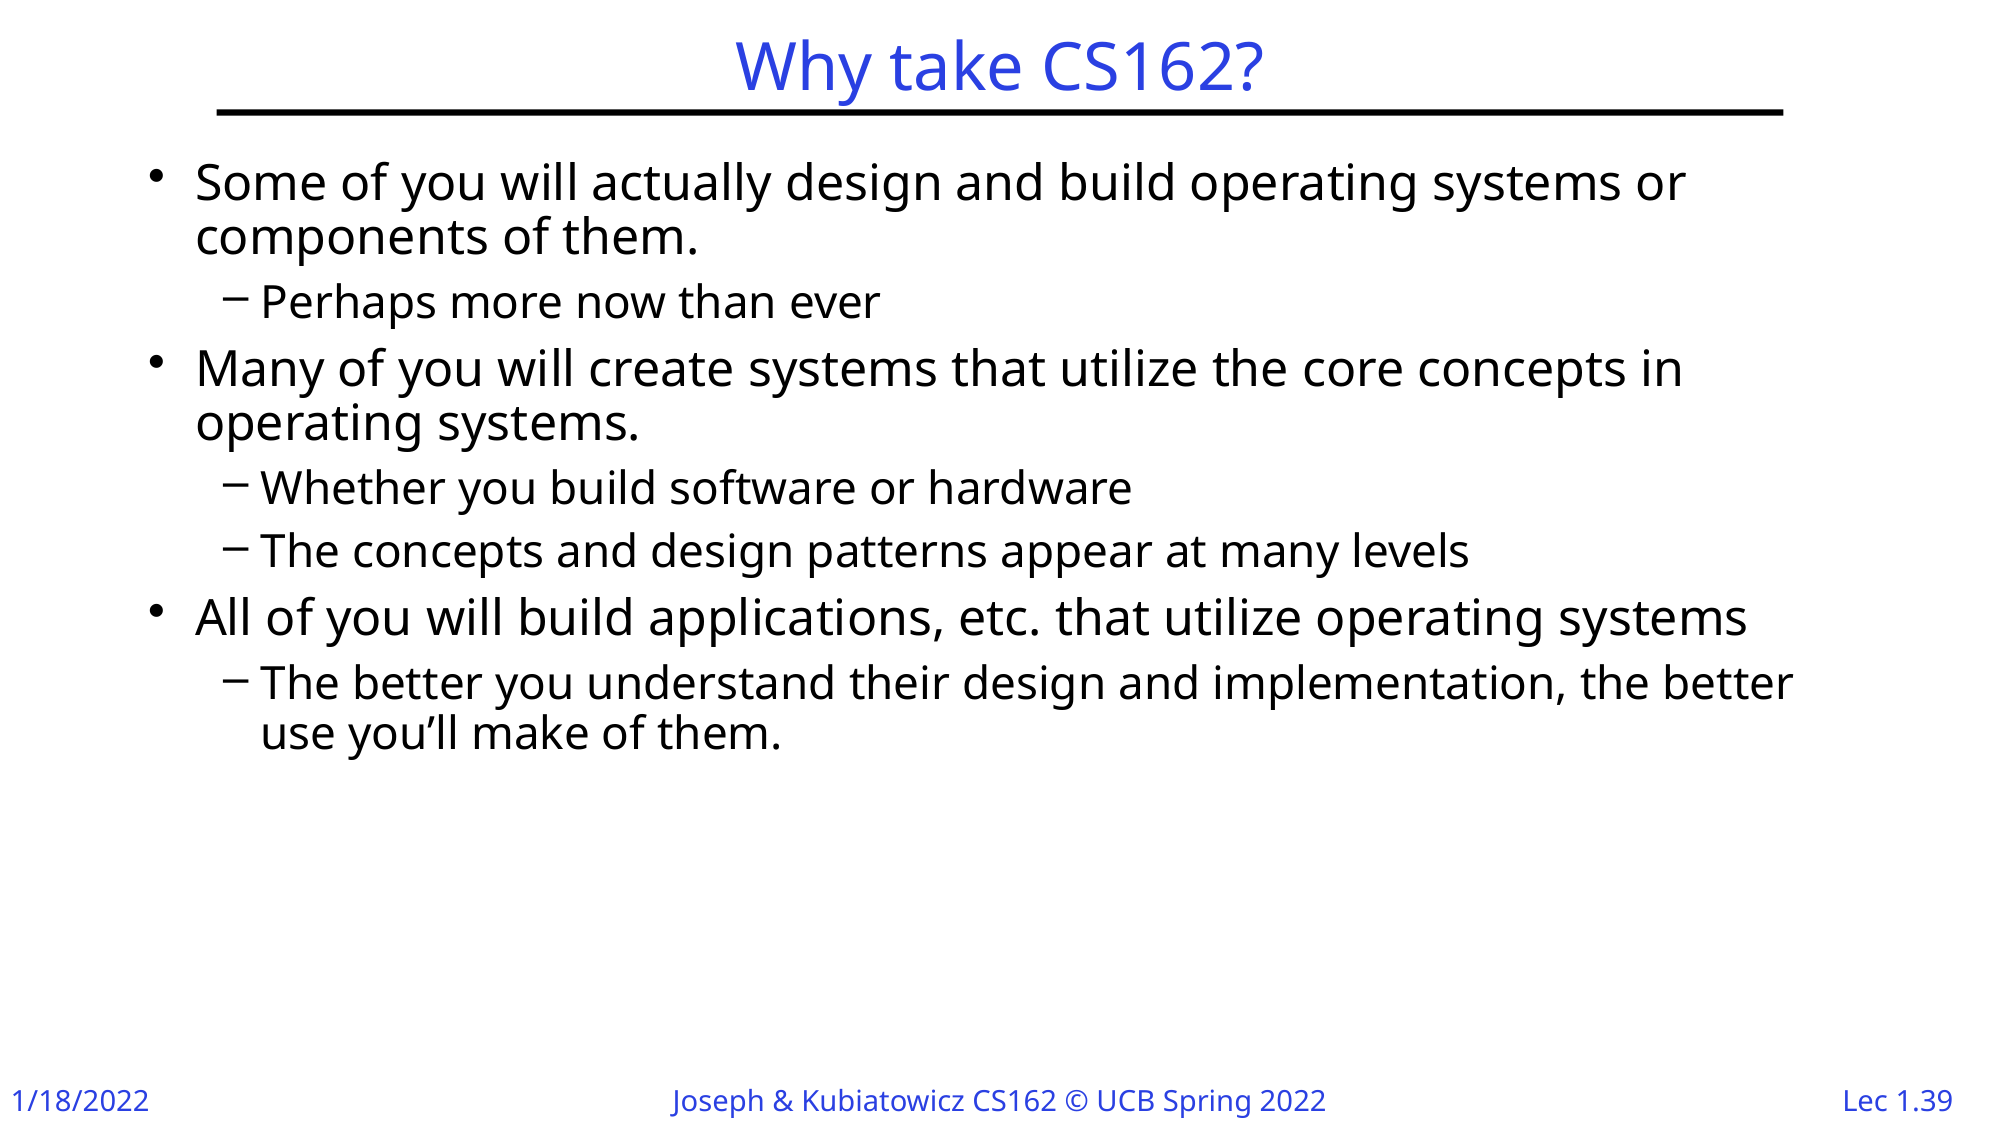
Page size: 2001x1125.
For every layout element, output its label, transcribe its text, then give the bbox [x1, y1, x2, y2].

list Some of you will actually design and build operating systems or components of them. Perhaps more now than ever Many of you will create systems that utilize the core concepts in operating systems. Whether you build software or hardware The concepts and design patterns appear at many levels All of you will build applications, etc. that utilize operating systems The better you understand their design and implementation, the better use you’ll make of them. [133, 149, 1867, 988]
title Why take CS162? [216, 24, 1784, 113]
